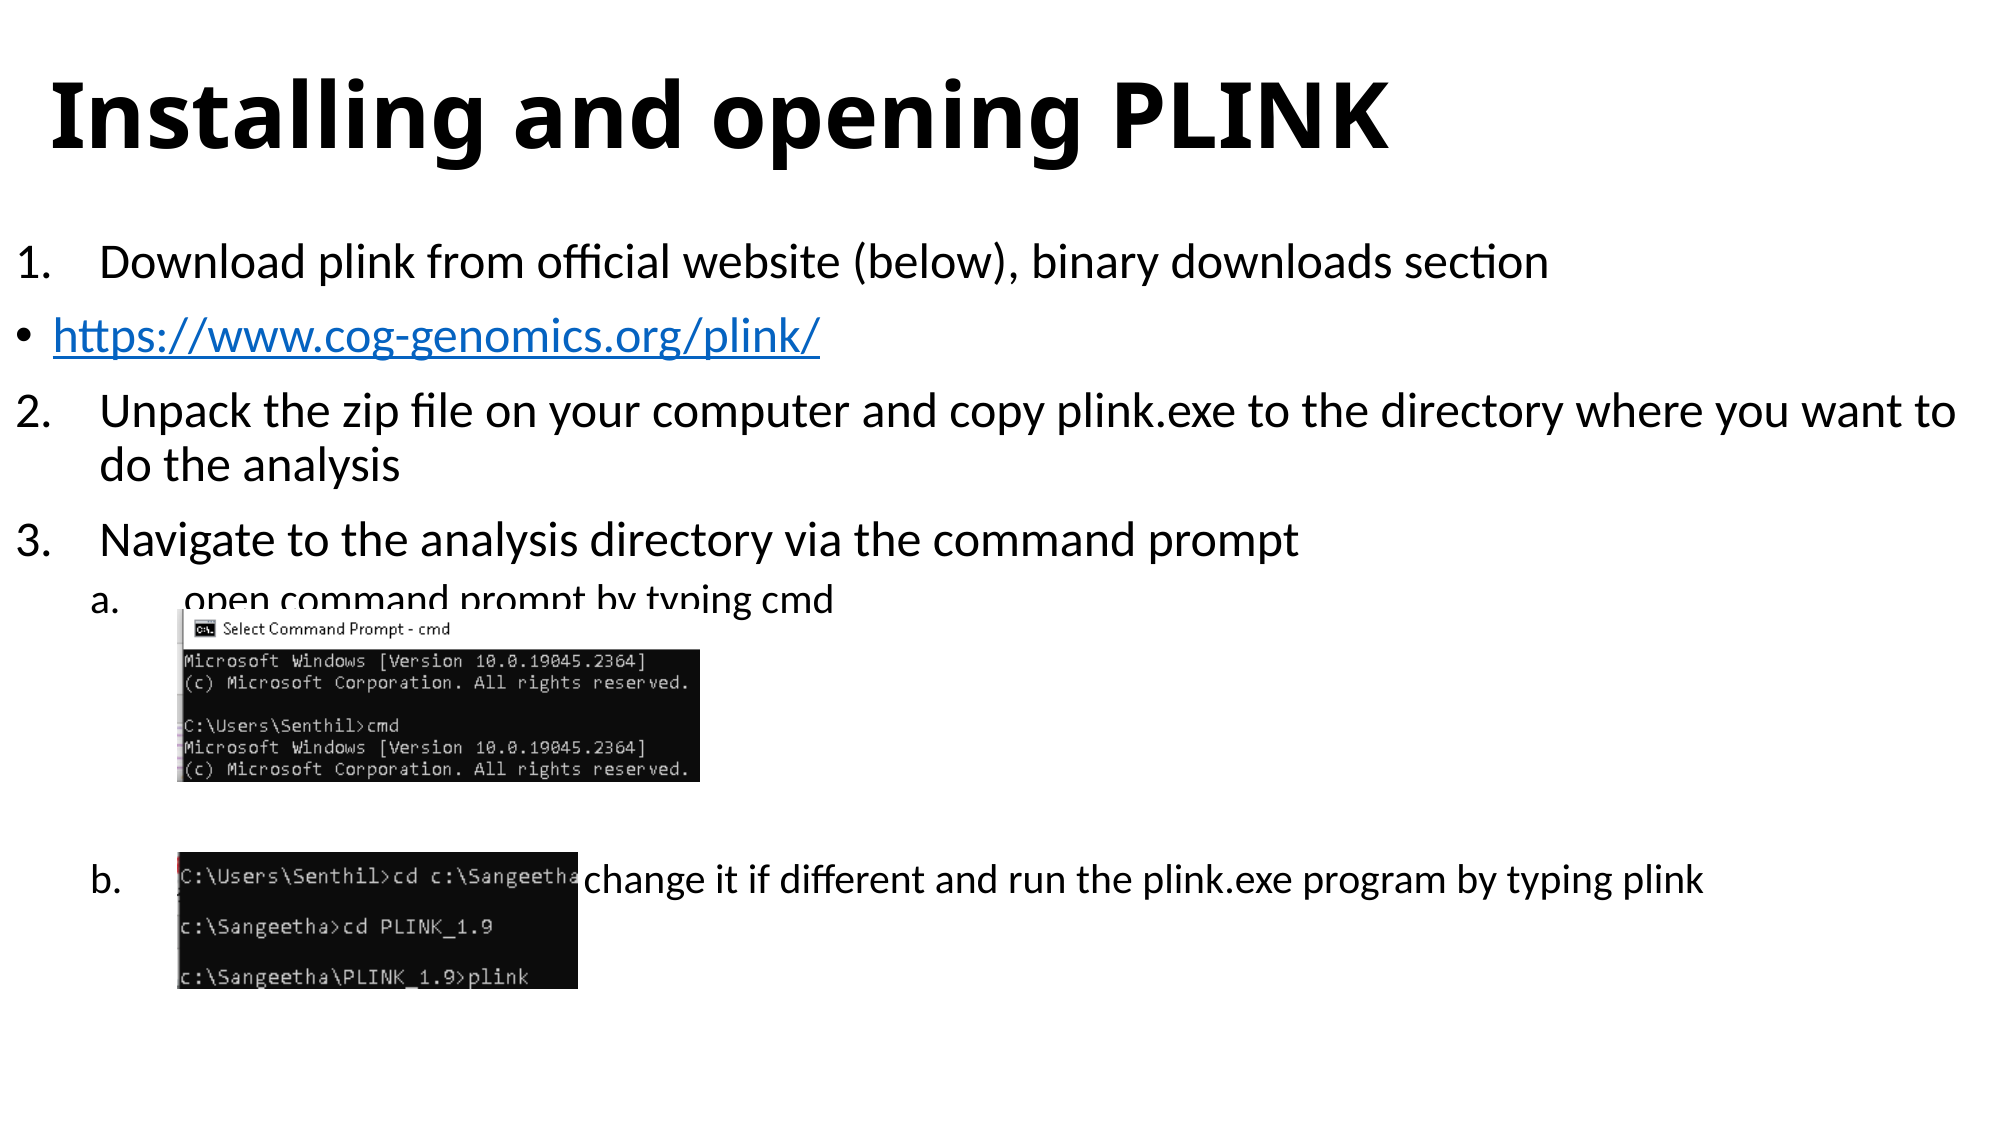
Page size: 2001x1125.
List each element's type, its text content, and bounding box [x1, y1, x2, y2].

title Installing and opening PLINK [35, 10, 2000, 227]
list Download plink from official website (below), binary downloads section https://www.cog-genomics.org/plink/ Unpack the zip file on your computer and copy plink.exe to the directory where you want to do the analysis Navigate to the analysis directory via the command prompt open command prompt by typing cmd Use the default drive or change it if different and run the plink.exe program by typing plink [0, 227, 2000, 1069]
picture [177, 609, 700, 782]
picture [177, 852, 578, 989]
